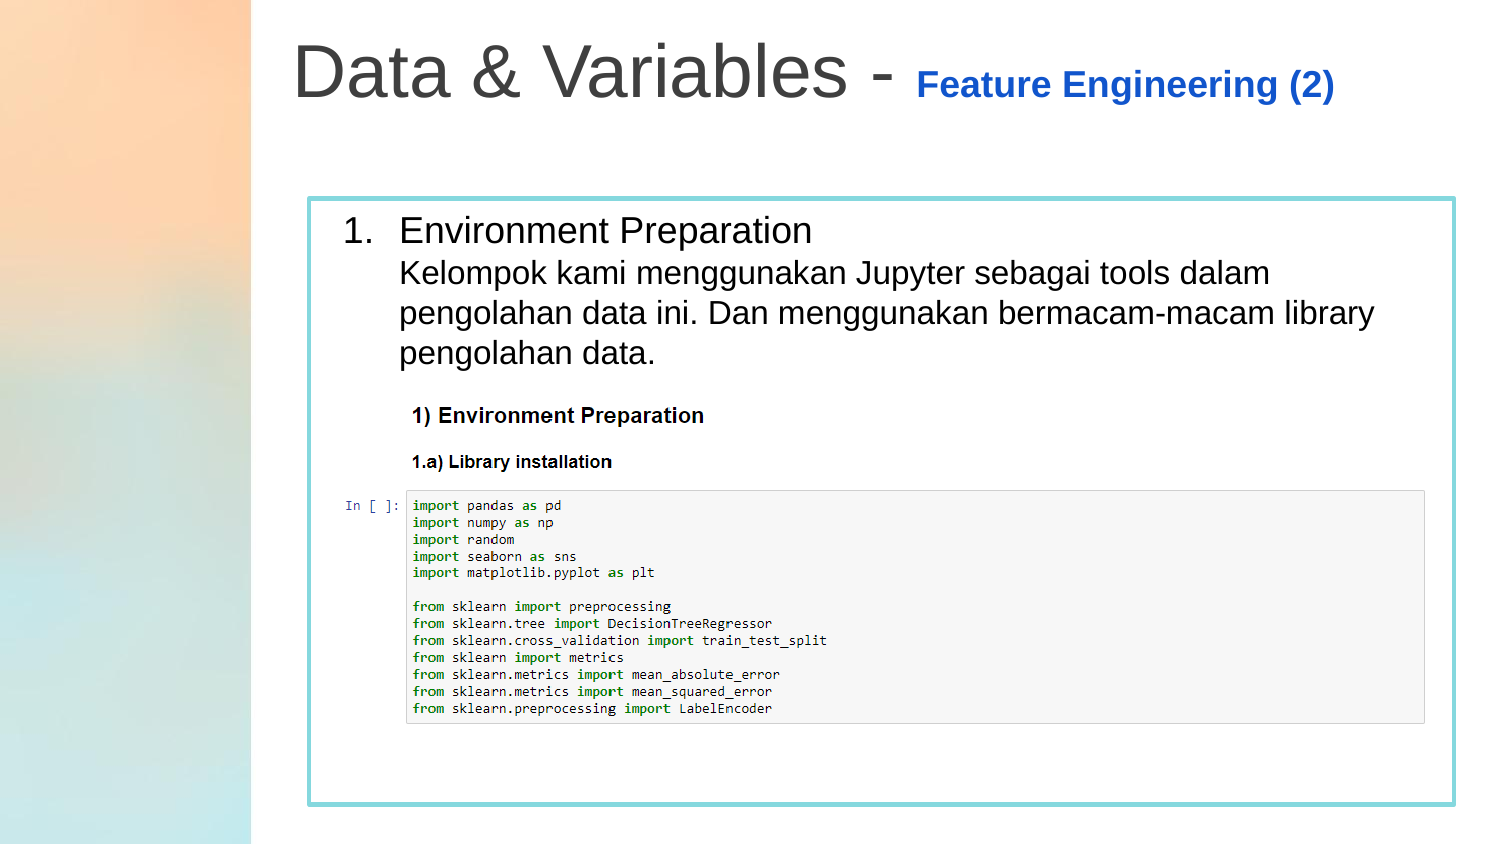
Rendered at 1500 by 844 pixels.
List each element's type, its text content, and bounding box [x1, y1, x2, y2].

list Data & Variables - Feature Engineering (2) [277, 20, 1500, 115]
picture [0, 0, 1500, 844]
text_box Environment Preparation Kelompok kami menggunakan Jupyter sebagai tools dalam pengolahan data ini. Dan menggunakan bermacam-macam library pengolahan data. [309, 198, 1455, 805]
